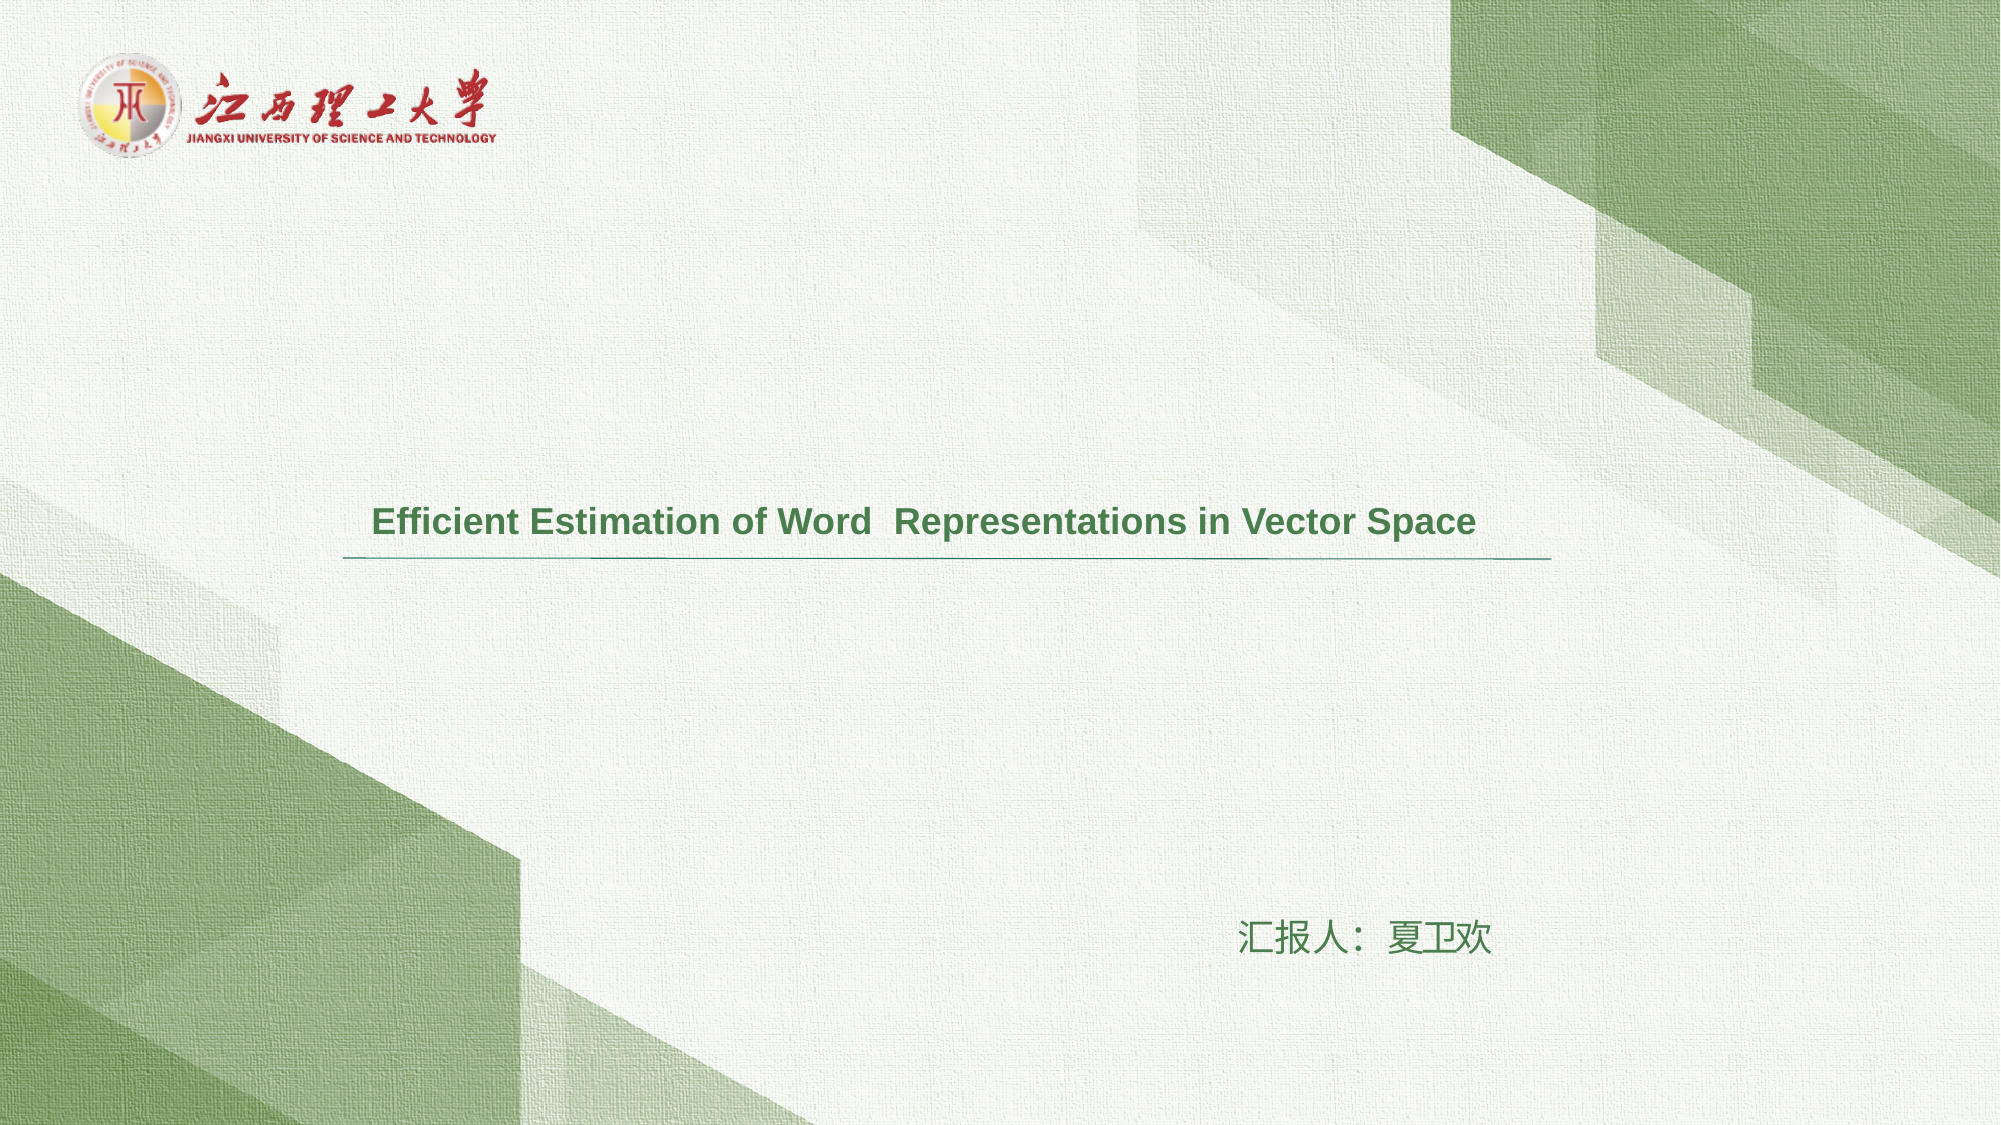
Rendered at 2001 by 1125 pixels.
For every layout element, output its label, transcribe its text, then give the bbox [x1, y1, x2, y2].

picture [78, 49, 507, 162]
text_box Efficient Estimation of Word Representations in Vector Space [371, 497, 1580, 543]
text_box [462, 321, 1044, 497]
text_box 汇报人：夏卫欢 [1222, 906, 1929, 966]
